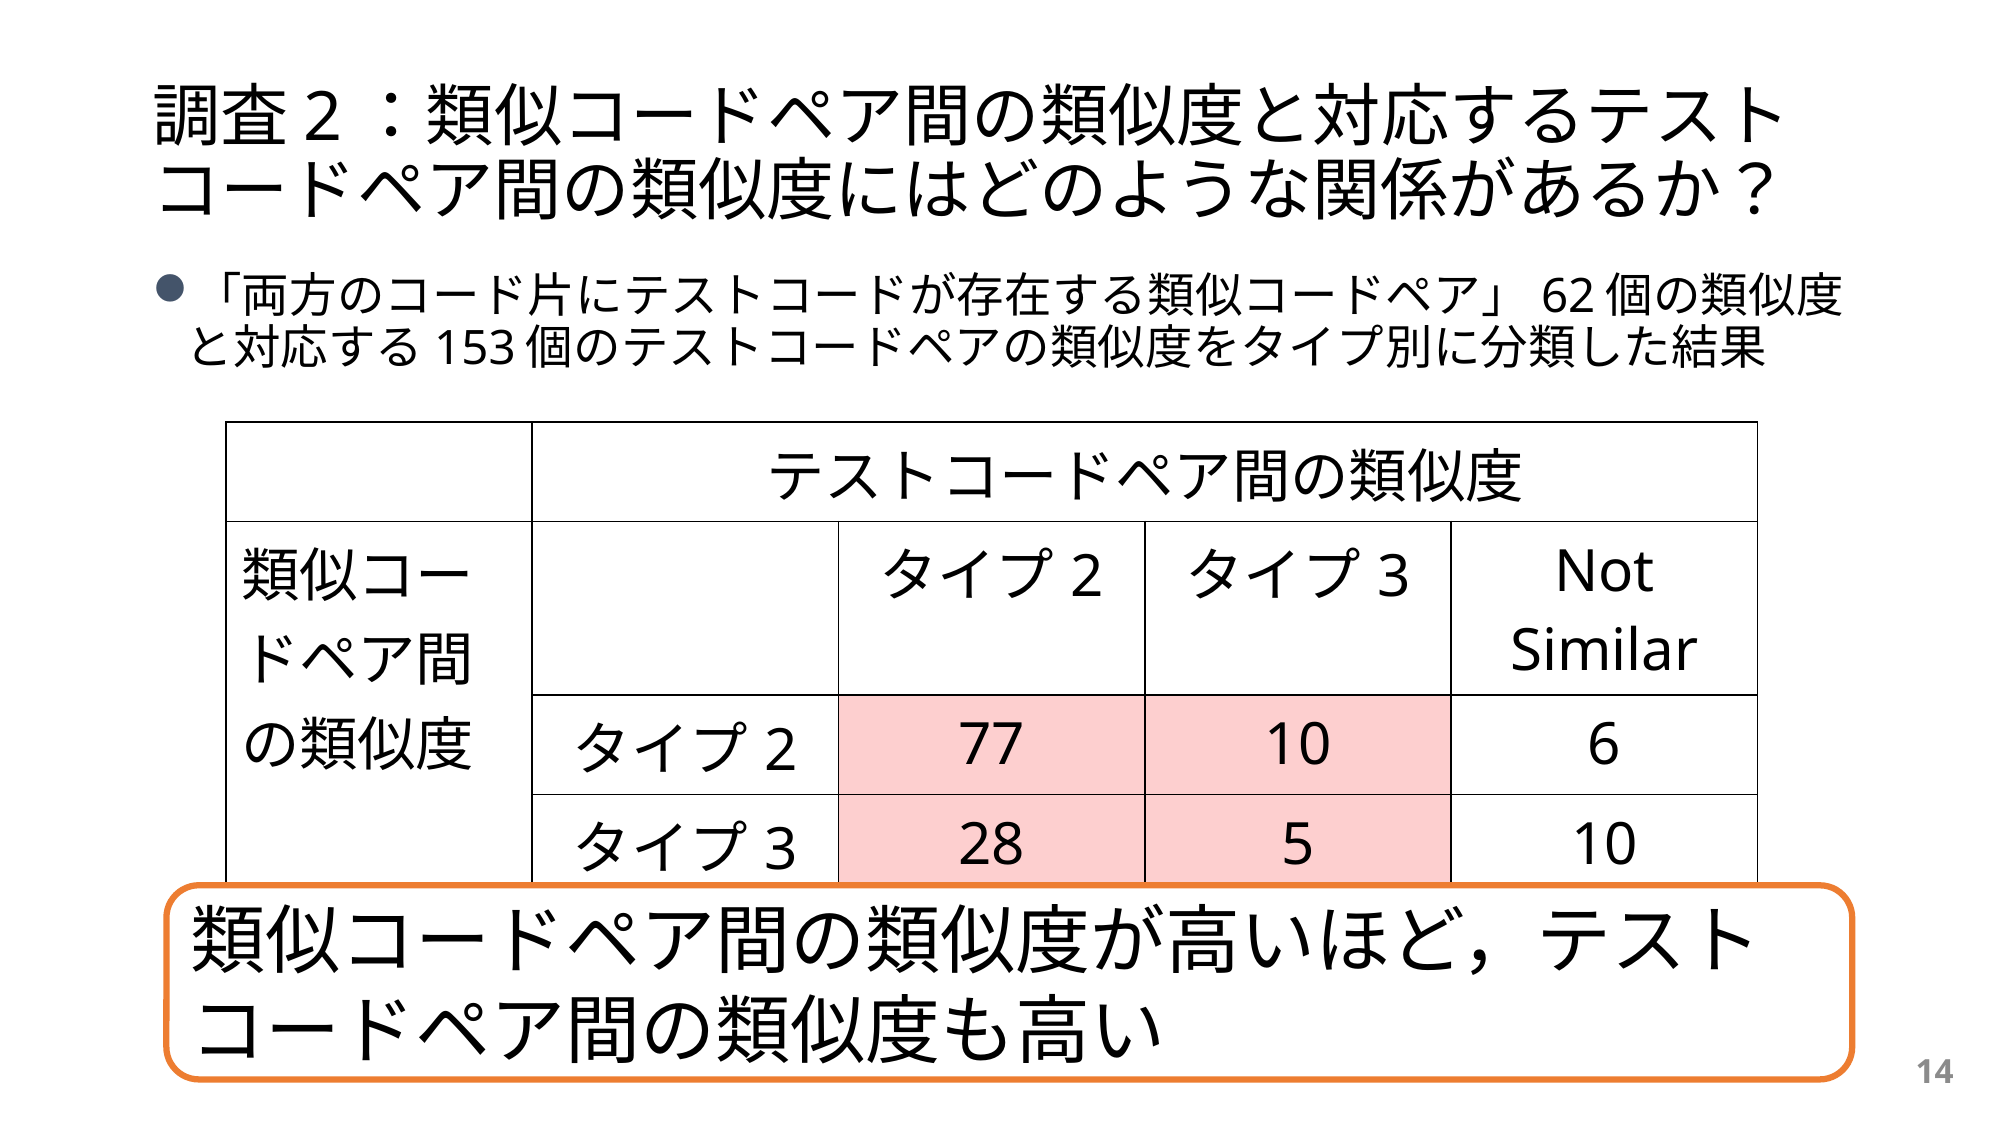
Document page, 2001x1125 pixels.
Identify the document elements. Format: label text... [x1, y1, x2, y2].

text_box 類似コードペア間の類似度が高いほど，テストコードペア間の類似度も高い [165, 884, 1854, 1081]
table_cell 類似コードペア間の類似度 [227, 522, 531, 884]
table_cell タイプ2 [839, 522, 1144, 694]
table_header [227, 423, 531, 521]
table_cell 5 [1146, 795, 1450, 884]
title 調査2：類似コードペア間の類似度と対応するテストコードペア間の類似度にはどのような関係があるか？ [137, 46, 1882, 265]
table_cell 10 [1452, 795, 1757, 884]
slide_number 14 [1518, 1042, 1969, 1103]
table_cell Not Similar [1452, 522, 1757, 694]
table_cell [533, 522, 838, 694]
table_cell 6 [1452, 696, 1757, 794]
table_cell 77 [839, 696, 1144, 794]
table_cell タイプ3 [1146, 522, 1450, 694]
table_cell タイプ3 [533, 795, 838, 884]
table_cell 10 [1146, 696, 1450, 794]
table_cell 28 [839, 795, 1144, 884]
table_header テストコードペア間の類似度 [533, 423, 1757, 521]
table_cell タイプ2 [533, 696, 838, 794]
text_box 「両方のコード片にテストコードが存在する類似コードペア」62個の類似度と対応する153個のテストコードペアの類似度をタイプ別に分類した結果 [137, 264, 1863, 417]
